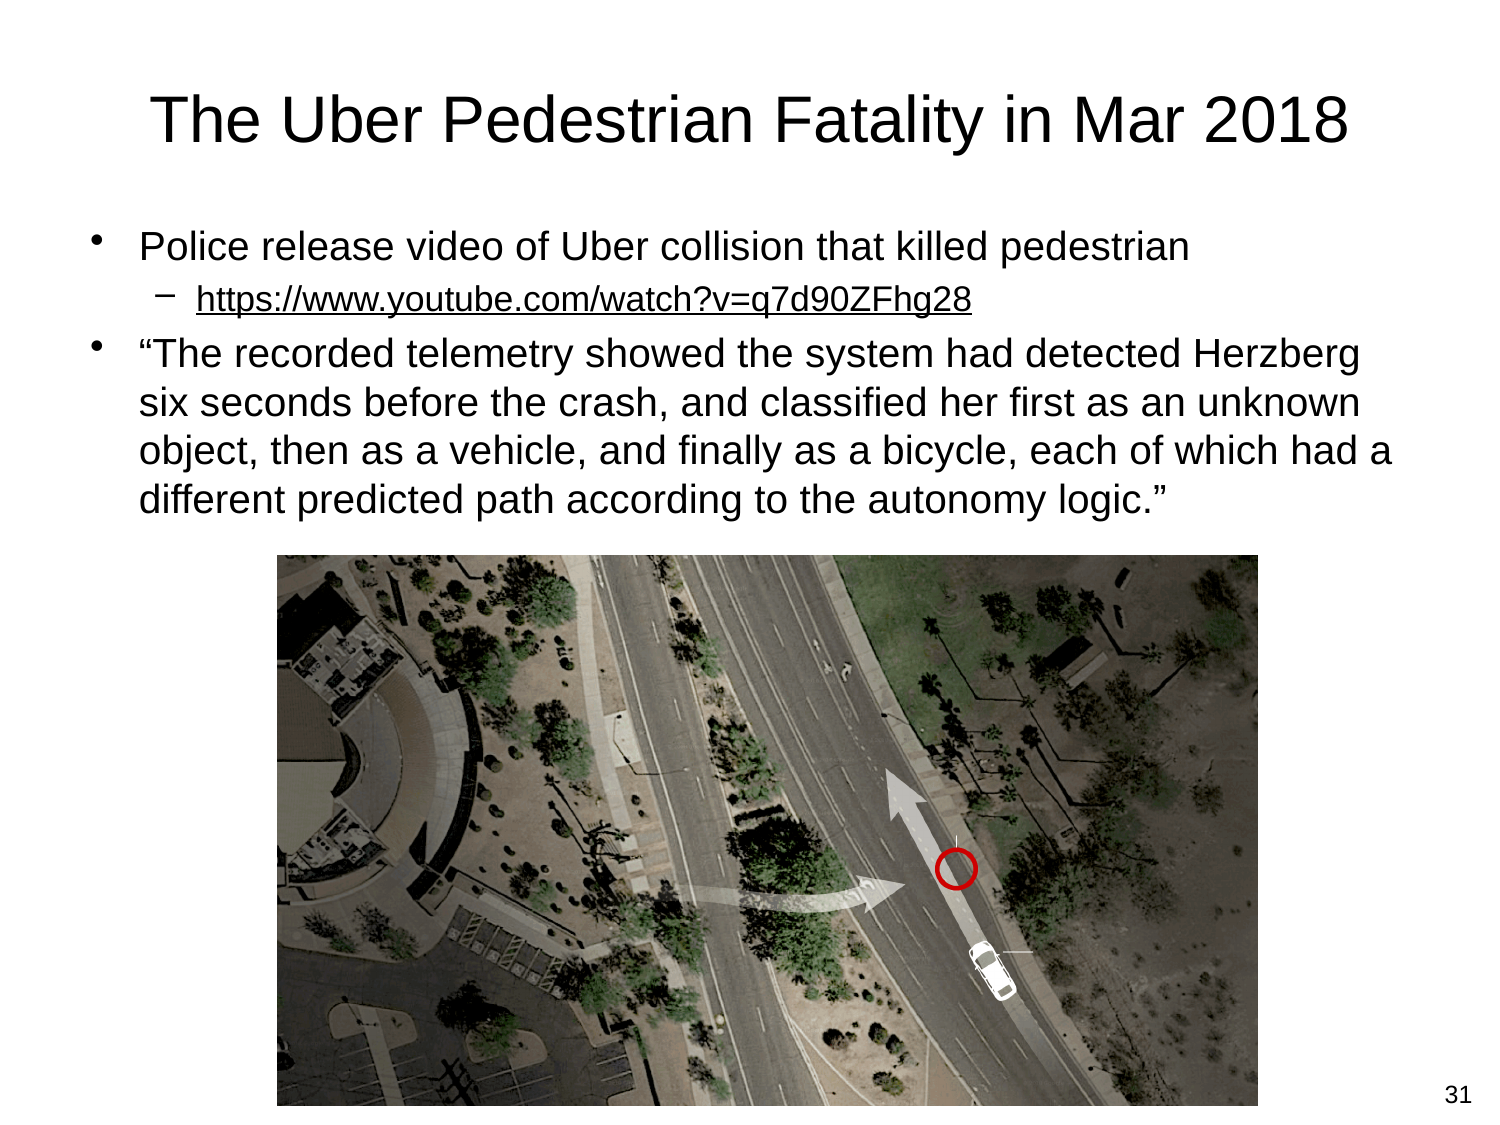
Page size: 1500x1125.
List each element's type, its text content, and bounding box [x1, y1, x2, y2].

title The Uber Pedestrian Fatality in Mar 2018 [74, 44, 1426, 188]
list Police release video of Uber collision that killed pedestrian https://www.youtube.com/watch?v=q7d90ZFhg28 “The recorded telemetry showed the system had detected Herzberg six seconds before the crash, and classified her first as an unknown object, then as a vehicle, and finally as a bicycle, each of which had a different predicted path according to the autonomy logic.” [74, 212, 1426, 563]
picture [277, 554, 1258, 1107]
slide_number 31 [1259, 1070, 1488, 1112]
